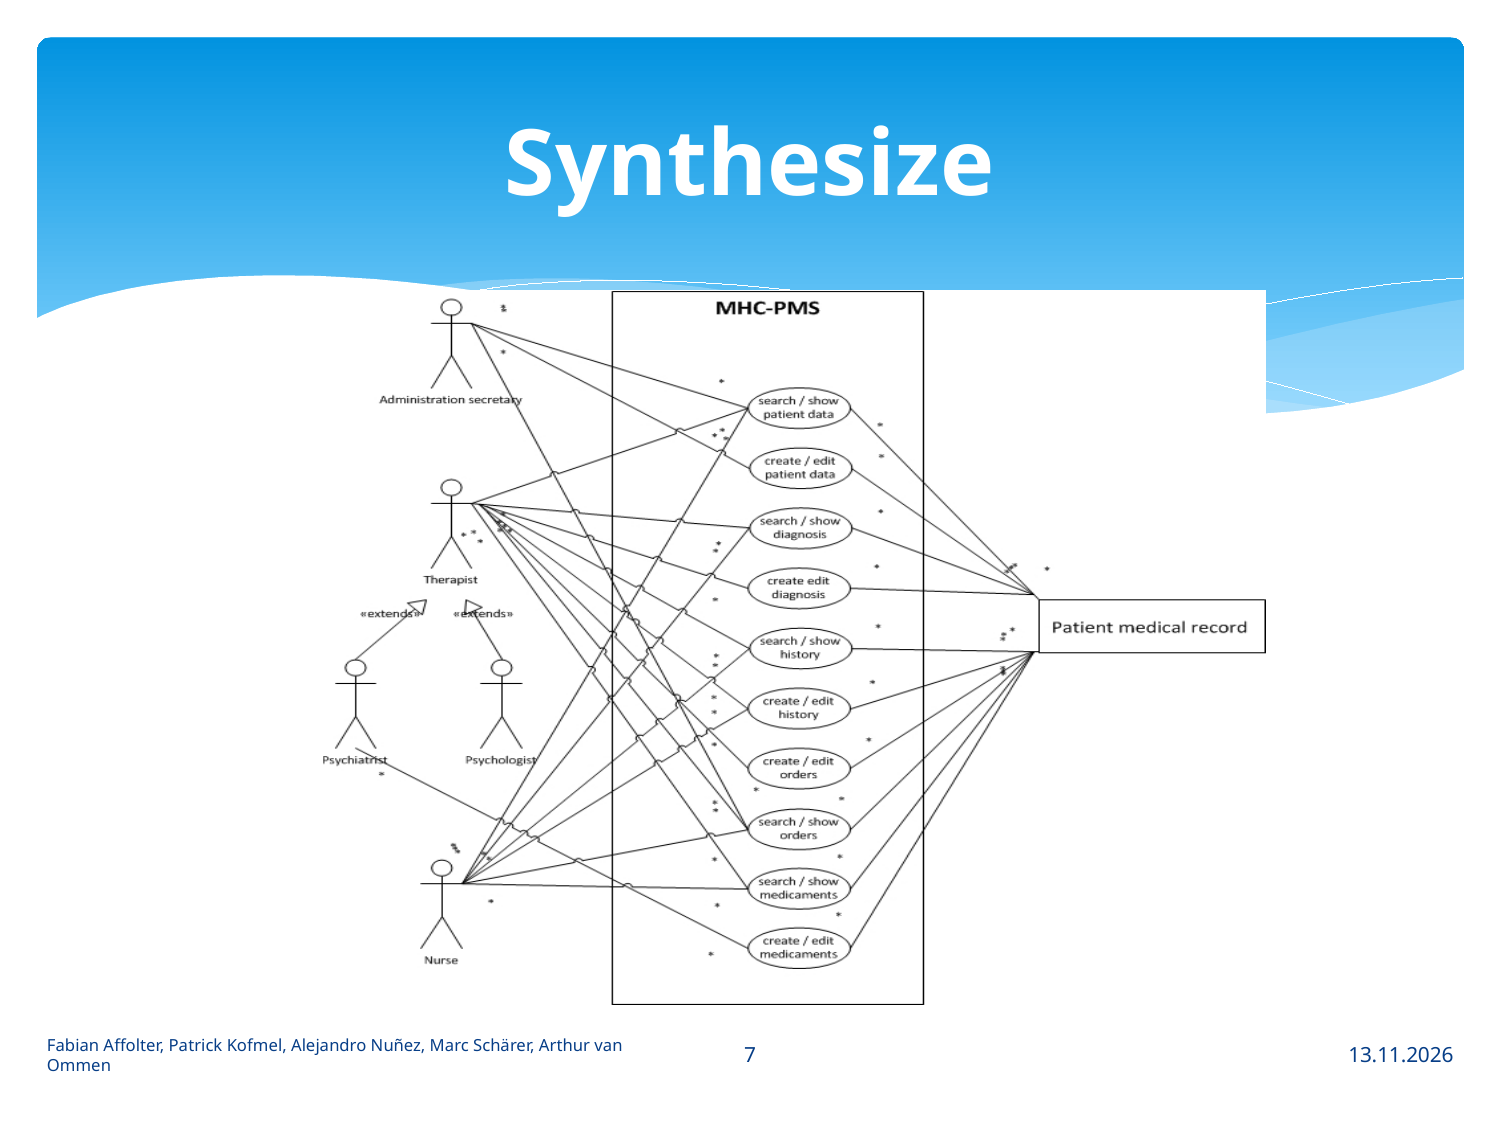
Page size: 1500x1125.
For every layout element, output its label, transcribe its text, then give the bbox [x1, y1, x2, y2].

footer Fabian Affolter, Patrick Kofmel, Alejandro Nuñez, Marc Schärer, Arthur van Ommen [31, 1025, 653, 1086]
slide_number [847, 1025, 1469, 1086]
title Synthesize [75, 55, 1425, 261]
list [321, 290, 1266, 1006]
slide_number 7 [654, 1025, 846, 1086]
